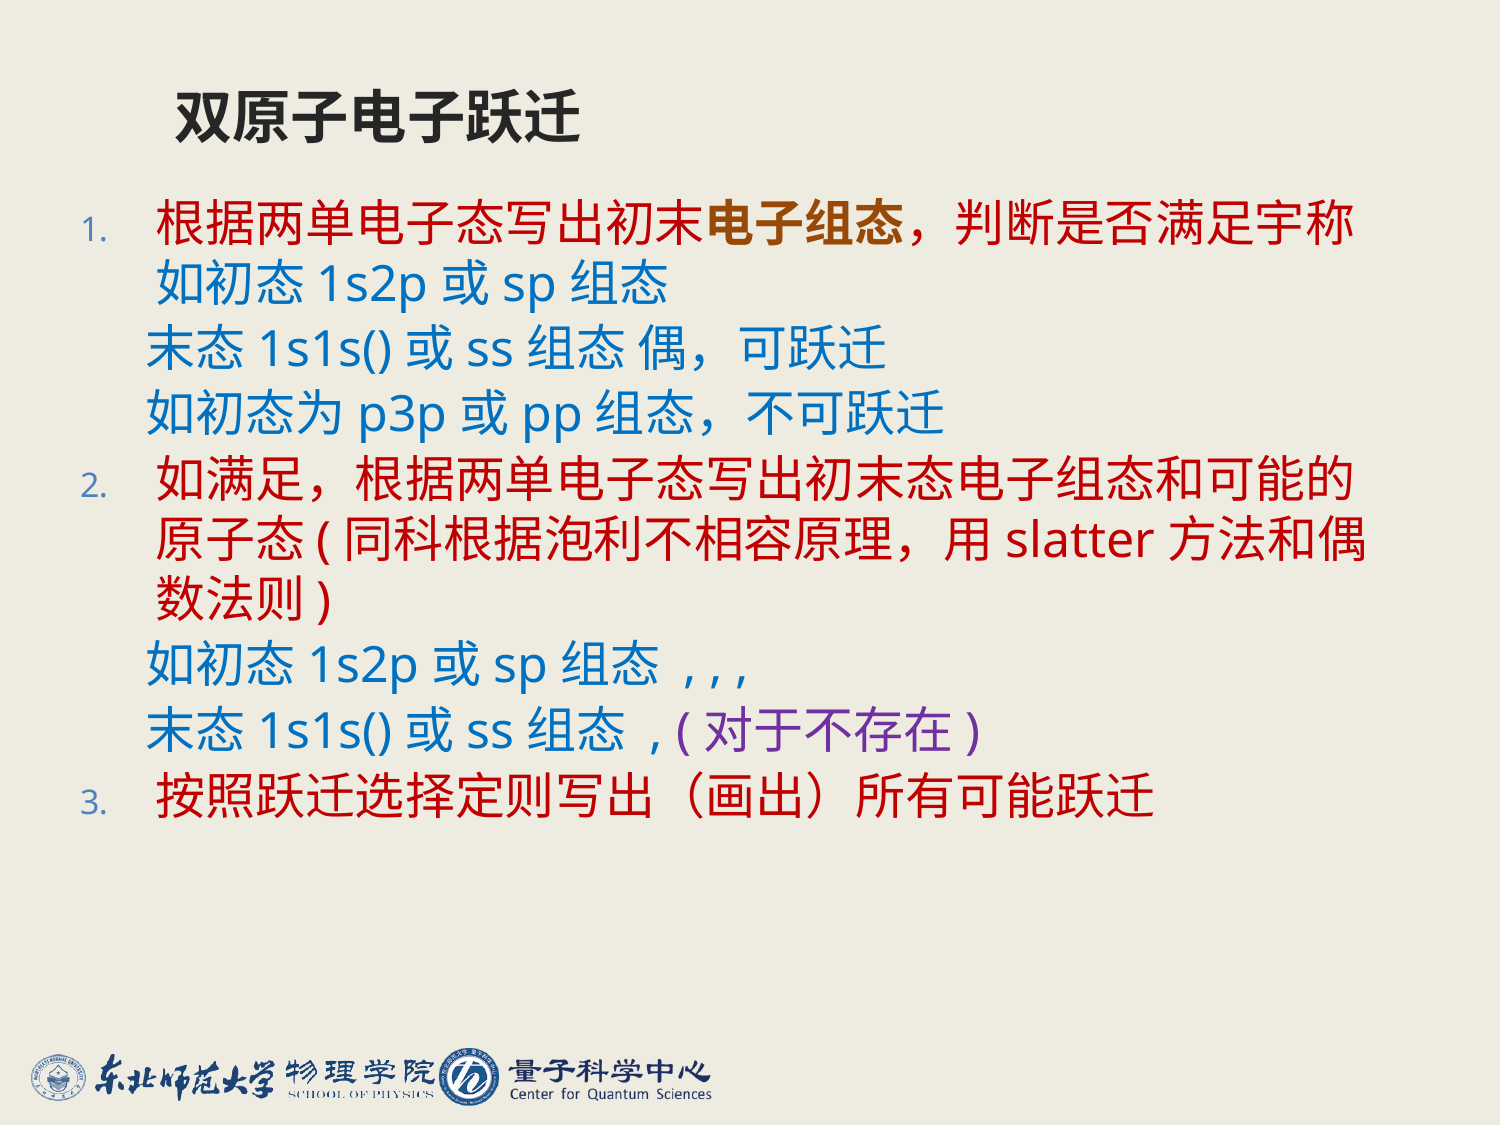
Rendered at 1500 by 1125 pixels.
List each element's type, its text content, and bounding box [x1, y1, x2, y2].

title 双原子电子跃迁 [159, 50, 1241, 181]
picture [20, 1046, 719, 1108]
